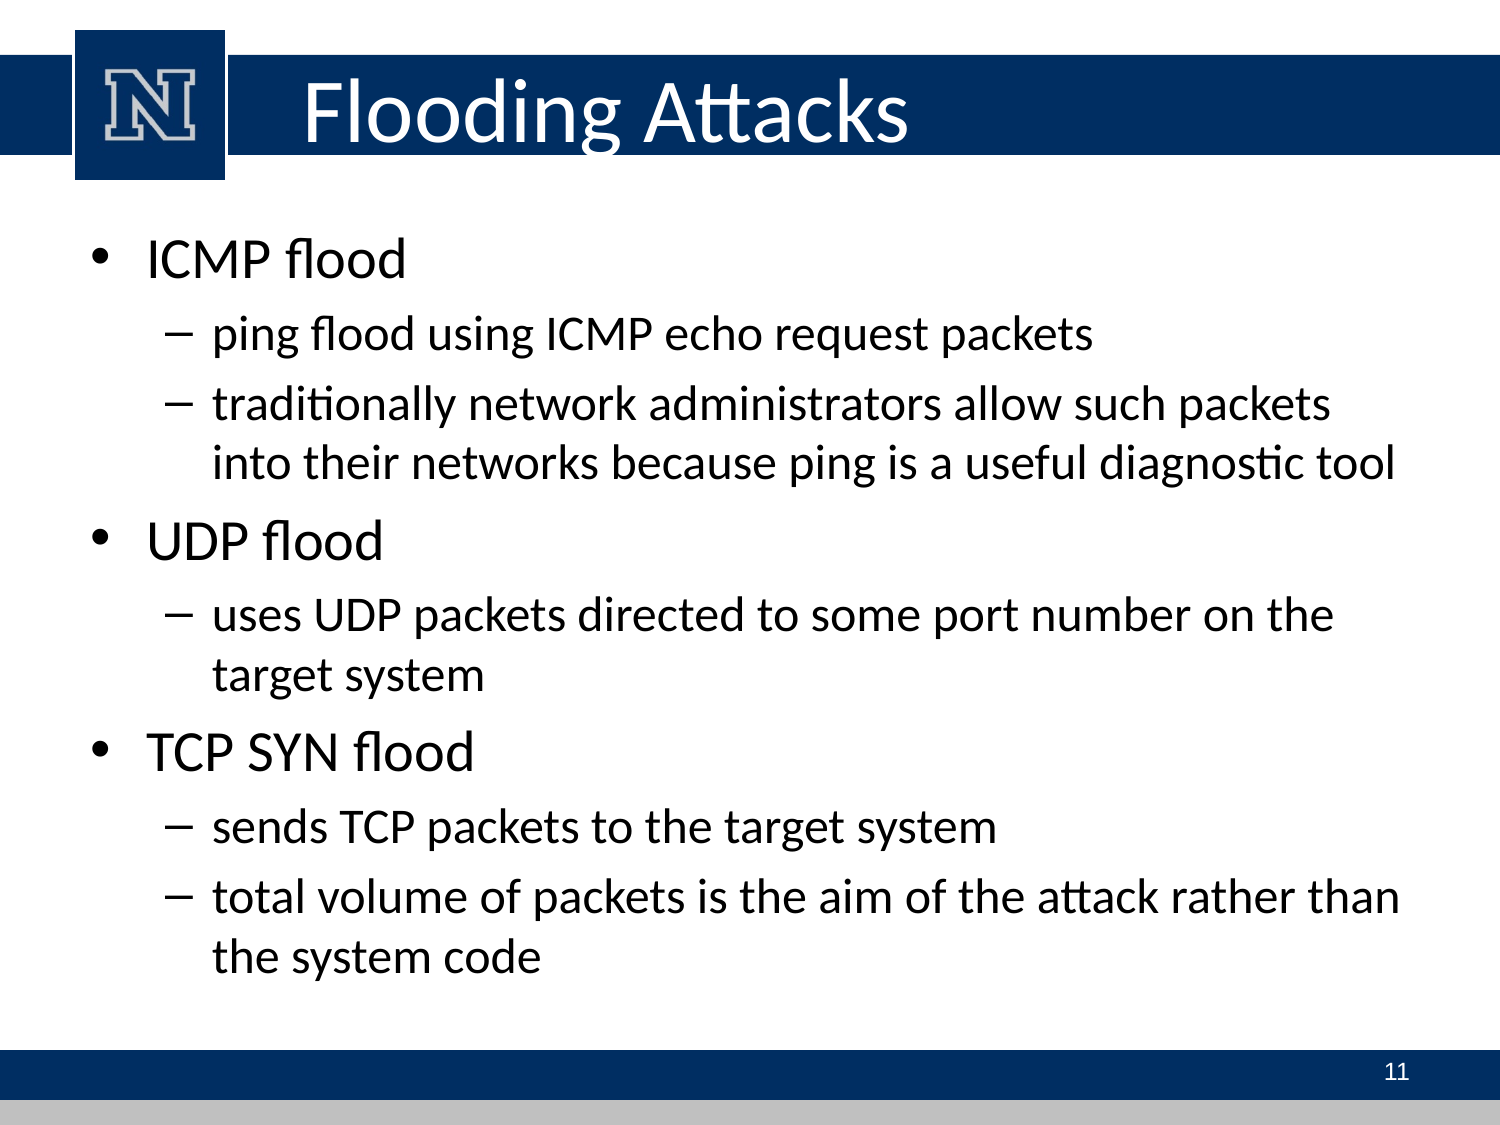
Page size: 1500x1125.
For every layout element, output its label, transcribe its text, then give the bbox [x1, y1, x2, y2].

picture [75, 30, 225, 180]
title Flooding Attacks [287, 12, 1475, 200]
slide_number 11 [1074, 1040, 1425, 1100]
list ICMP flood ping flood using ICMP echo request packets traditionally network administrators allow such packets into their networks because ping is a useful diagnostic tool UDP flood uses UDP packets directed to some port number on the target system TCP SYN flood sends TCP packets to the target system total volume of packets is the aim of the attack rather than the system code [75, 212, 1425, 1005]
